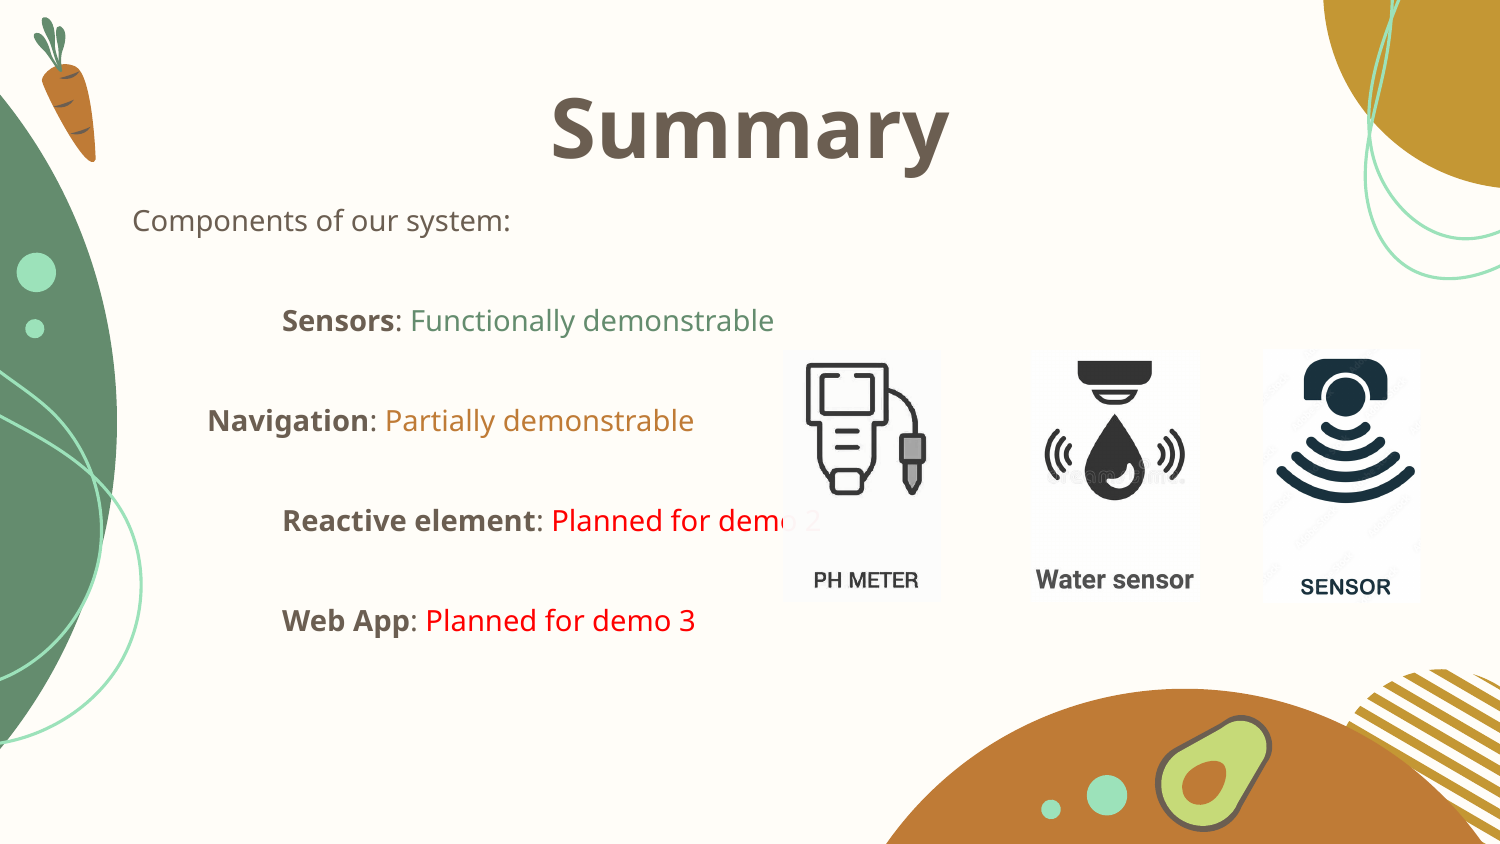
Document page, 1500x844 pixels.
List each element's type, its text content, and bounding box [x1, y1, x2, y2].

title Summary [116, 60, 1383, 155]
picture [783, 350, 942, 602]
picture [1030, 350, 1201, 602]
list Components of our system: Sensors: Functionally demonstrable Navigation: Partially demonstrable Reactive element: Planned for demo 2 Web App: Planned for demo 3 [116, 189, 1383, 750]
picture [1262, 349, 1421, 603]
